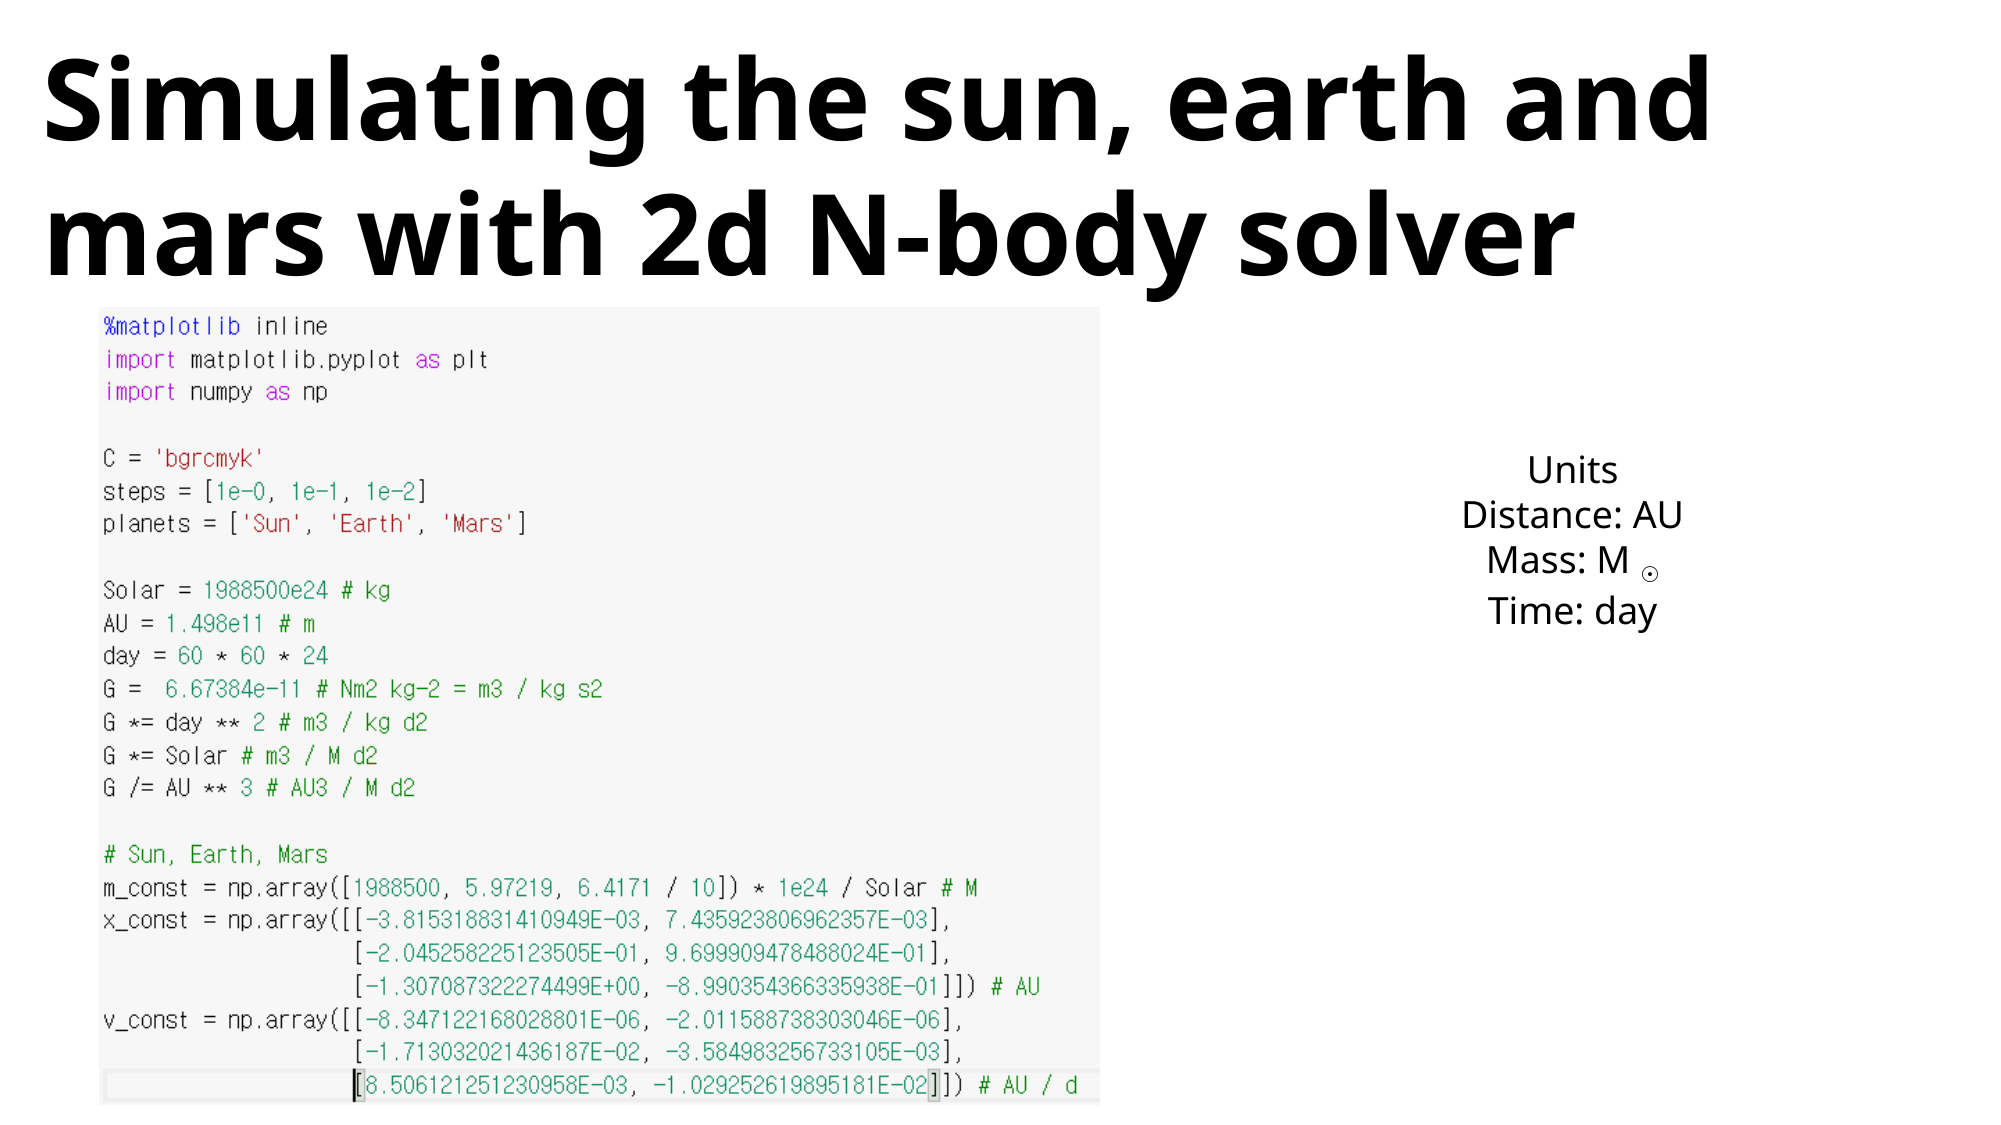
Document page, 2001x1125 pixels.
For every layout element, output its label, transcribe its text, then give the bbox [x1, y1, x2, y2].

text_box Units Distance: AU Mass: M ☉ Time: day [1269, 438, 1877, 640]
picture [99, 307, 1100, 1105]
text_box Simulating the sun, earth and mars with 2d N-body solver [27, 20, 1969, 305]
